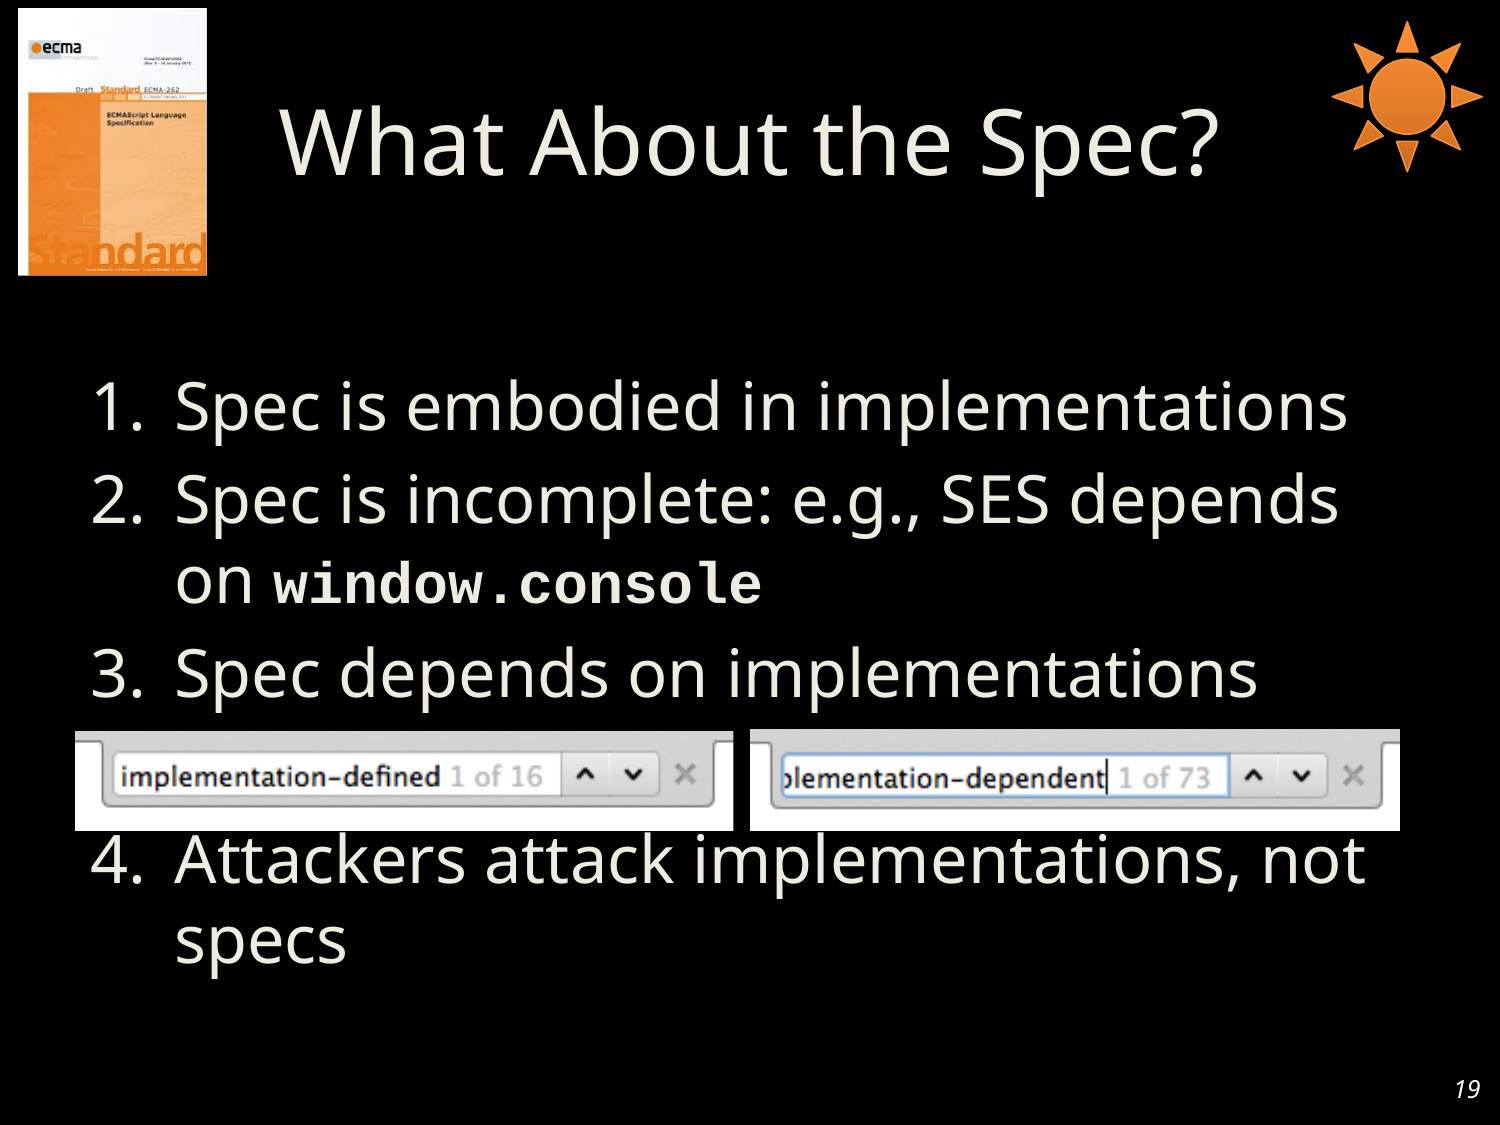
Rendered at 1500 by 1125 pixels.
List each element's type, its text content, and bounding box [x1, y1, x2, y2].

list Spec is embodied in implementations Spec is incomplete: e.g., SES depends on window.console Spec depends on implementations Attackers attack implementations, not specs [75, 262, 1425, 1005]
picture [749, 729, 1401, 832]
text_box [1331, 85, 1364, 109]
picture [18, 8, 207, 276]
text_box [1395, 20, 1419, 53]
text_box [1353, 42, 1385, 74]
text_box [1395, 140, 1419, 173]
slide_number 19 [1145, 1060, 1496, 1121]
title What About the Spec? [210, 45, 1425, 233]
text_box [1369, 58, 1446, 135]
picture [74, 731, 734, 832]
text_box [1353, 119, 1385, 151]
text_box [1430, 119, 1461, 151]
text_box [1430, 42, 1461, 74]
text_box [1451, 85, 1484, 109]
